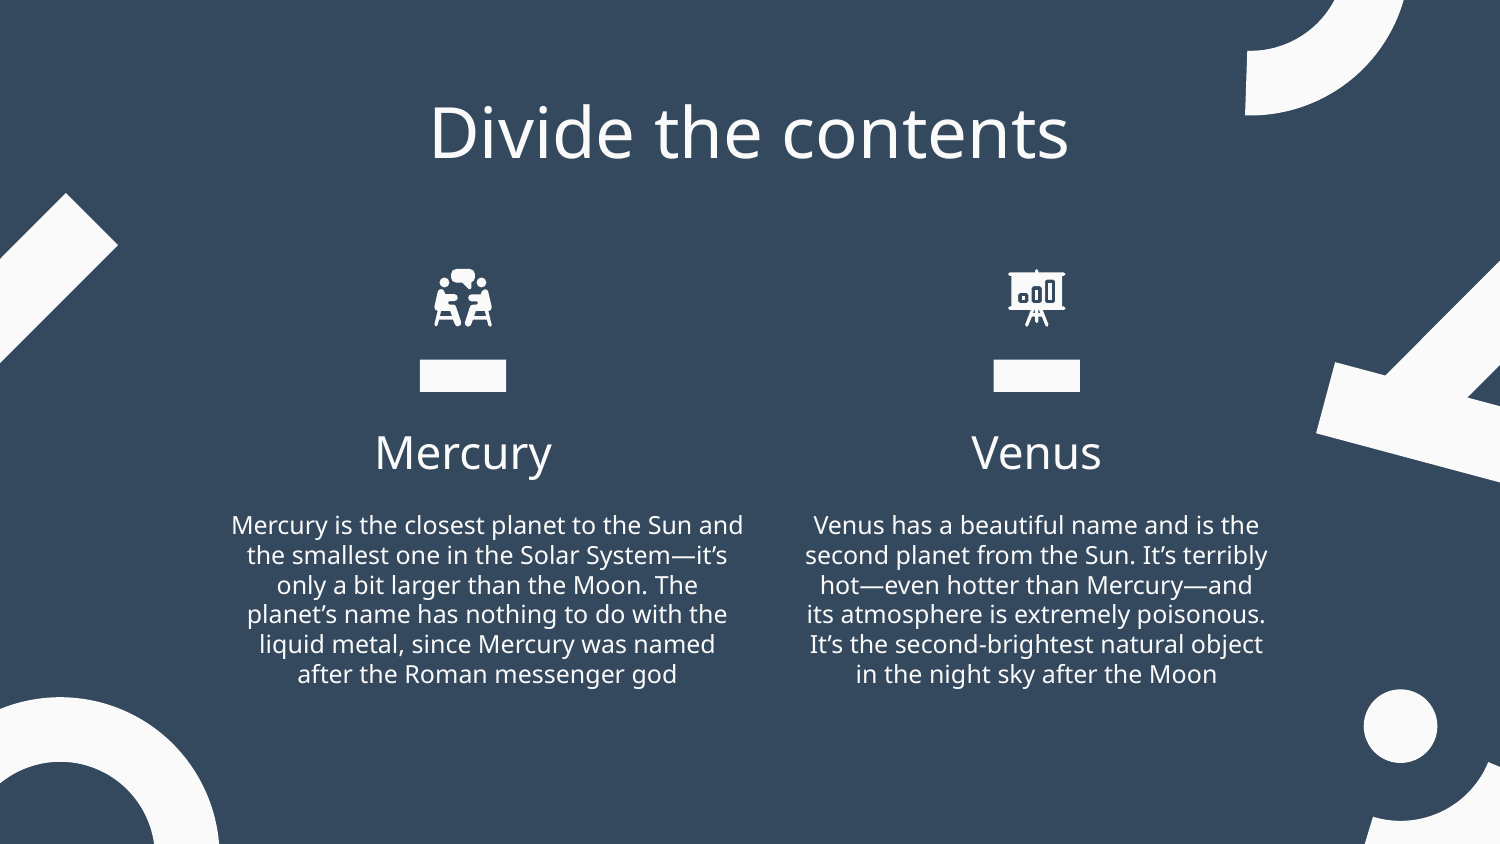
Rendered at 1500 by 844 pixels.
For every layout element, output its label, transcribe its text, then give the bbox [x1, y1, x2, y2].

text_box [1245, 0, 1404, 116]
subtitle Venus [788, 419, 1285, 494]
text_box [419, 359, 507, 392]
subtitle Mercury [215, 419, 711, 494]
text_box [993, 359, 1080, 392]
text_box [433, 268, 493, 327]
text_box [1007, 268, 1066, 327]
subtitle Mercury is the closest planet to the Sun and the smallest one in the Solar System—it’s only a bit larger than the Moon. The planet’s name has nothing to do with the liquid metal, since Mercury was named after the Roman messenger god [215, 494, 761, 703]
title Divide the contents [118, 72, 1382, 167]
subtitle Venus has a beautiful name and is the second planet from the Sun. It’s terribly hot—even hotter than Mercury—and its atmosphere is extremely poisonous. It’s the second-brightest natural object in the night sky after the Moon [788, 494, 1285, 703]
